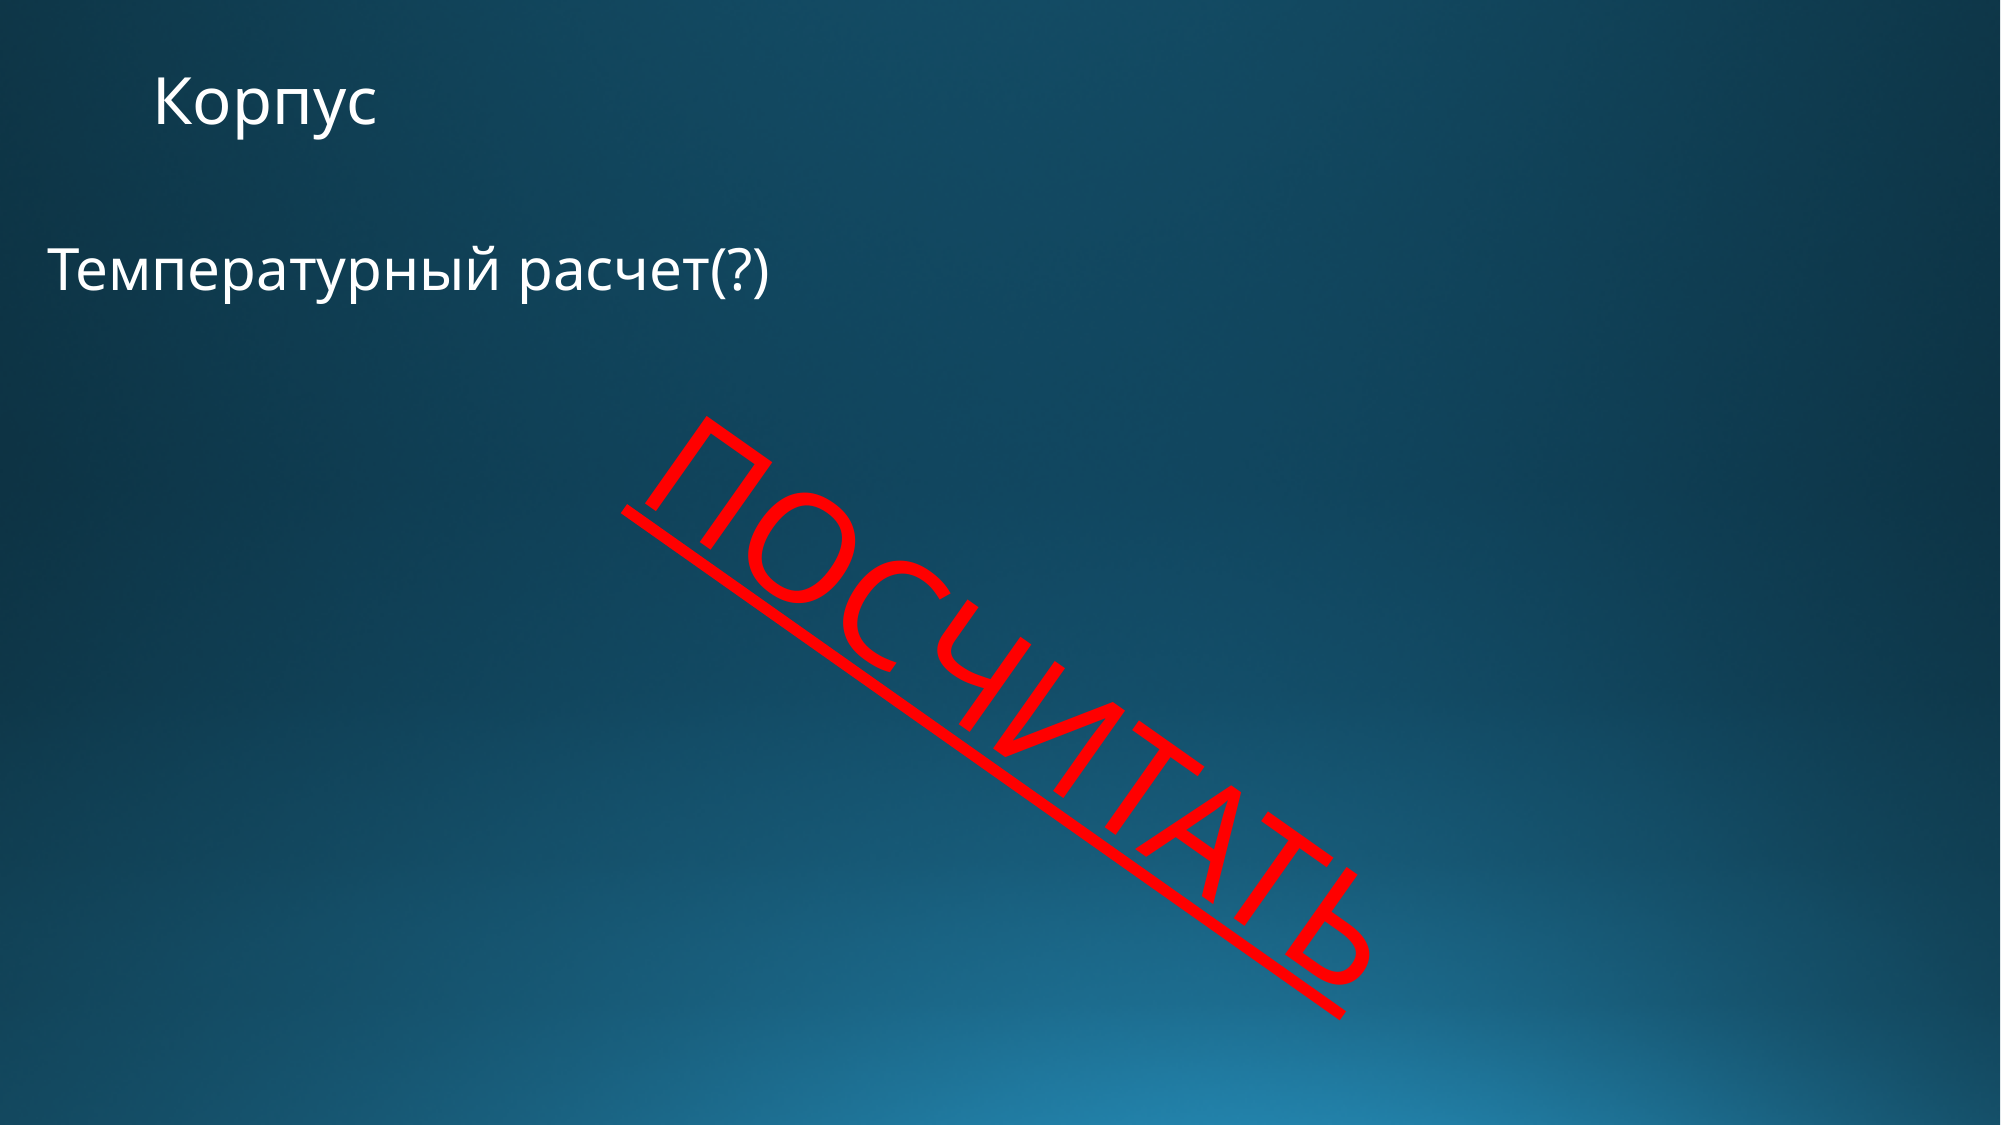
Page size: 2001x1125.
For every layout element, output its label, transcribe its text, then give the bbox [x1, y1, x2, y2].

title Корпус [137, 59, 1863, 147]
text_box ПОСЧИТАТЬ [438, 243, 1617, 1125]
list Температурный расчет(?) [32, 232, 1863, 1017]
picture [0, 0, 2001, 1125]
